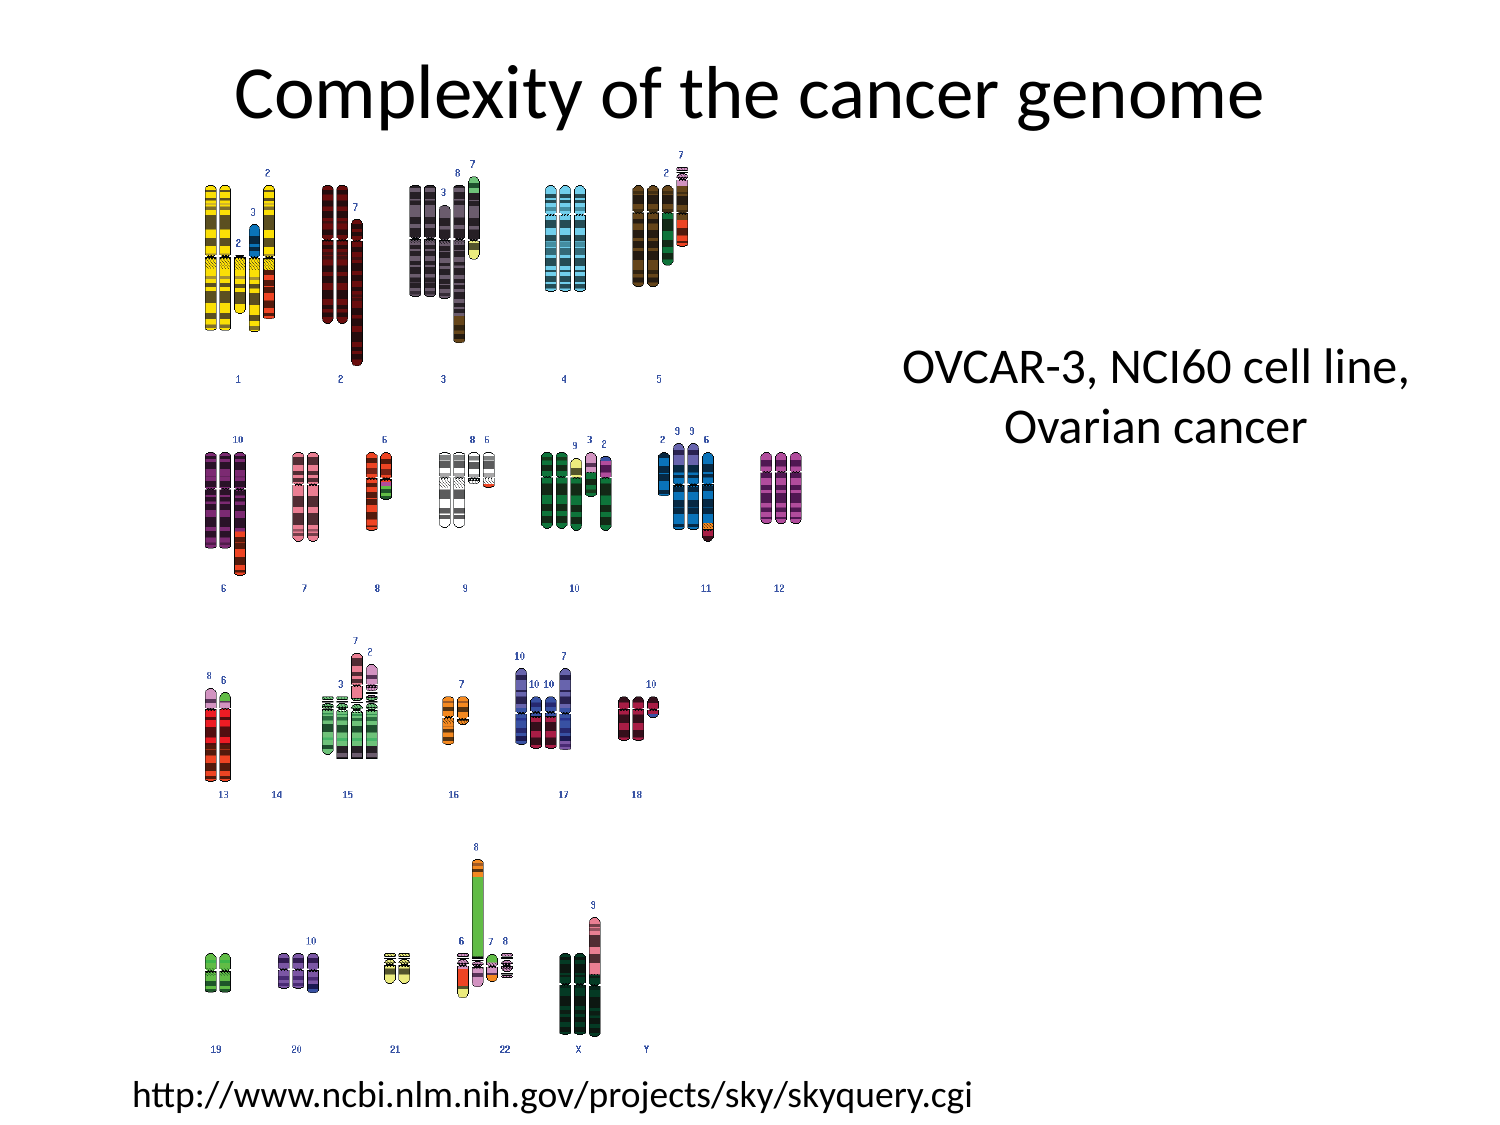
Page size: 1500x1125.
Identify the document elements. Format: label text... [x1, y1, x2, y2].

text_box Complexity of the cancer genome [74, 12, 1425, 163]
text_box http://www.ncbi.nlm.nih.gov/projects/sky/skyquery.cgi [117, 1062, 989, 1123]
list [199, 147, 811, 1063]
title OVCAR-3, NCI60 cell line, Ovarian cancer [862, 212, 1450, 575]
